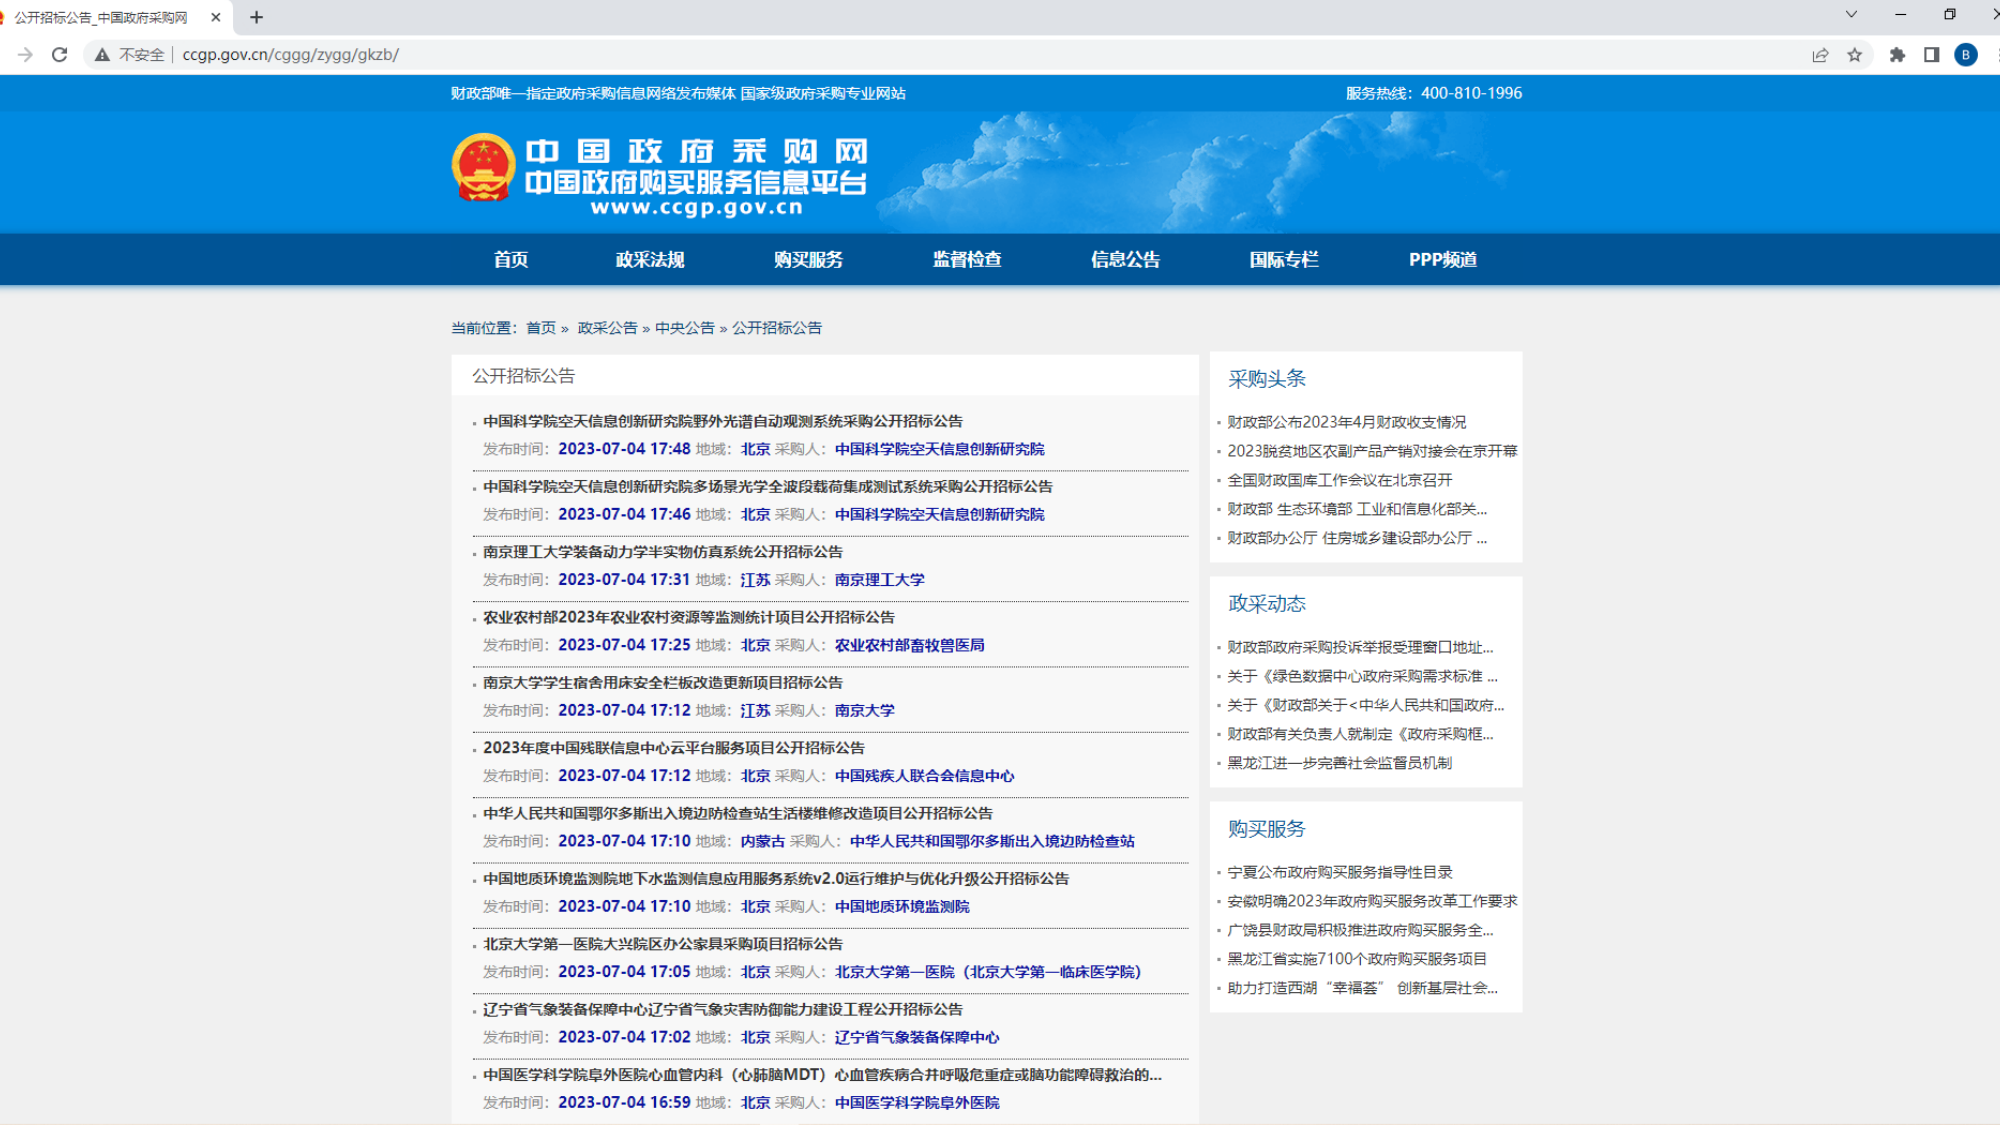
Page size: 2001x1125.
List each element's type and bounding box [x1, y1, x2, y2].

list [0, 0, 2000, 1125]
